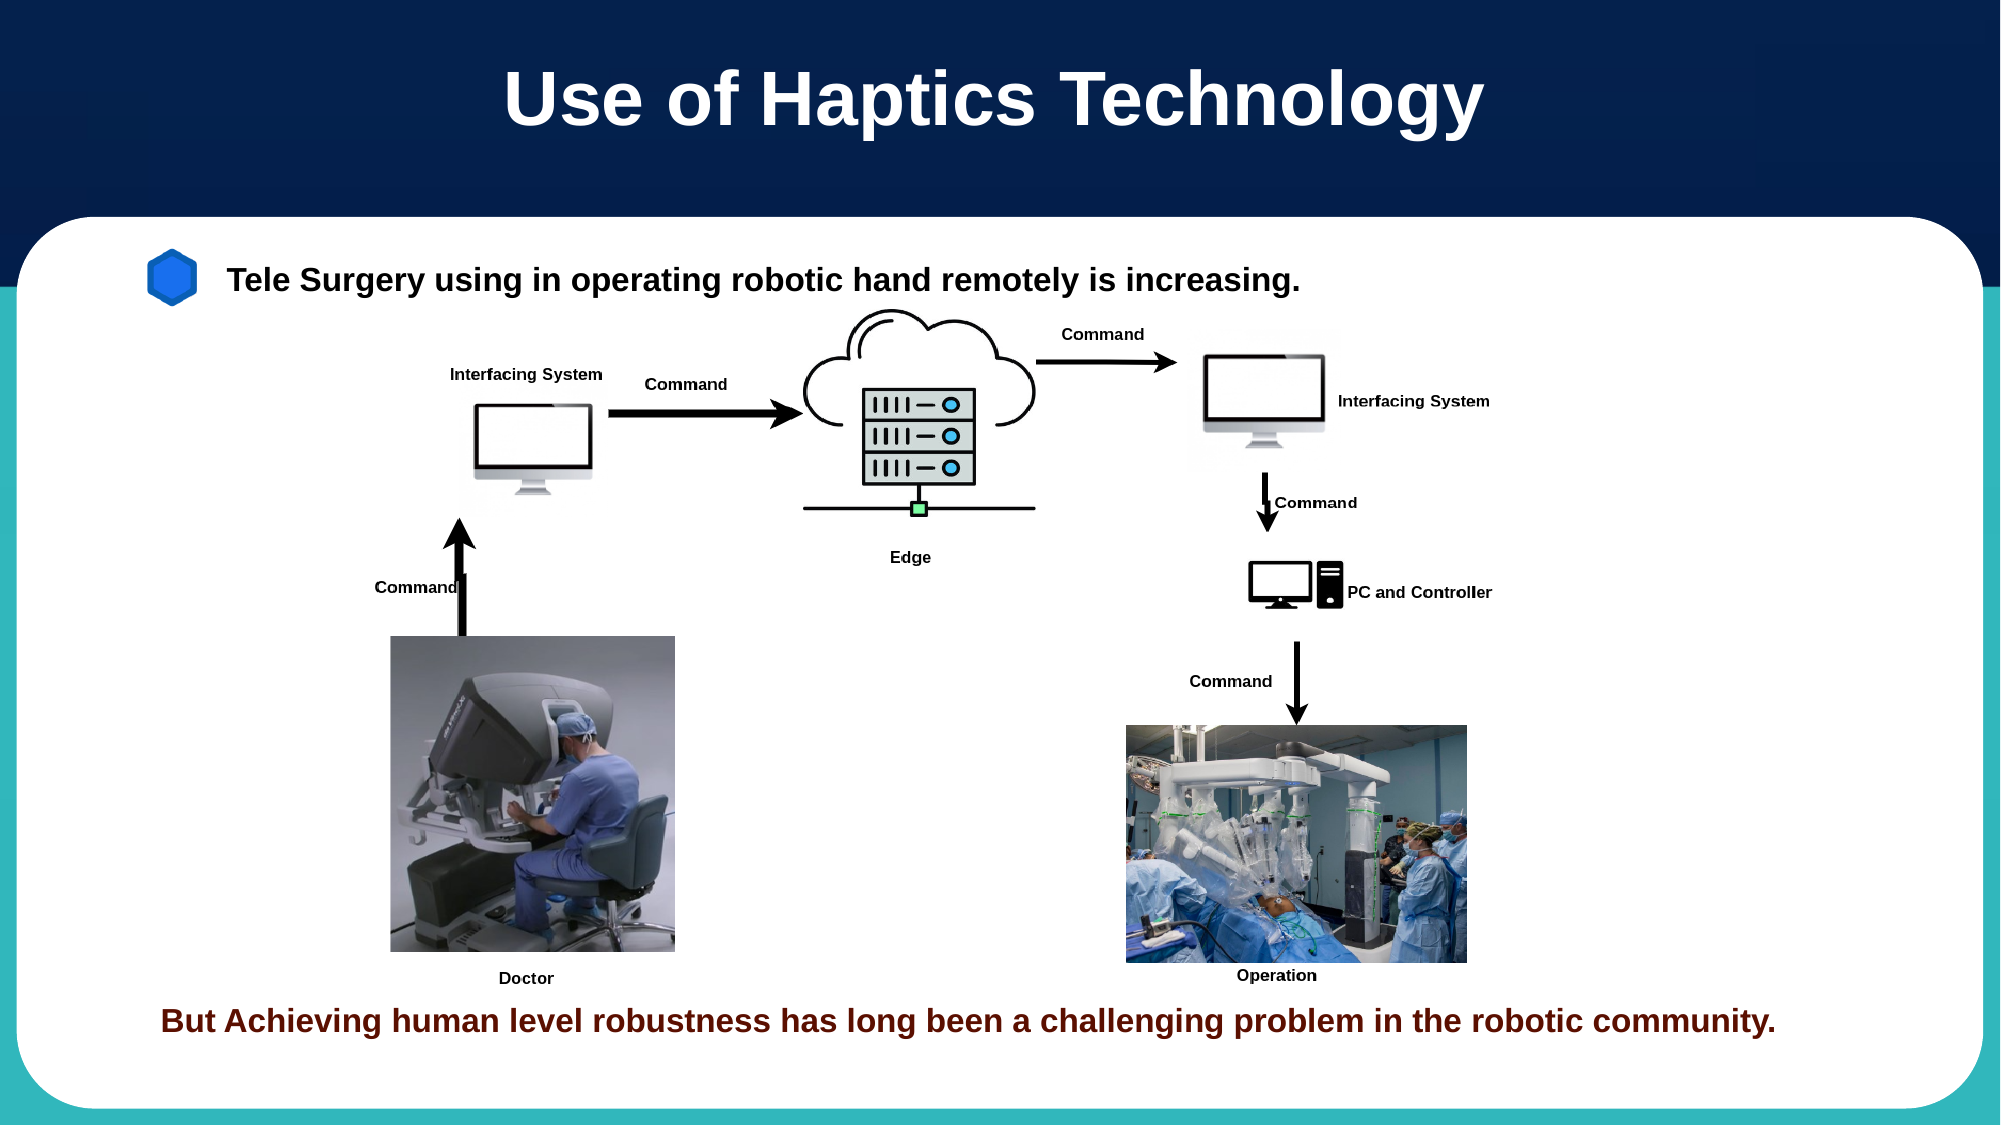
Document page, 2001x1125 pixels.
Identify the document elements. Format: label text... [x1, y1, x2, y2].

text_box Tele Surgery using in operating robotic hand remotely is increasing. [211, 251, 1655, 546]
text_box Use of Haptics Technology [33, 26, 1956, 150]
text_box [16, 216, 1984, 1109]
text_box But Achieving human level robustness has long been a challenging problem in the robotic community. [145, 983, 1801, 1054]
picture [0, 0, 2001, 1125]
